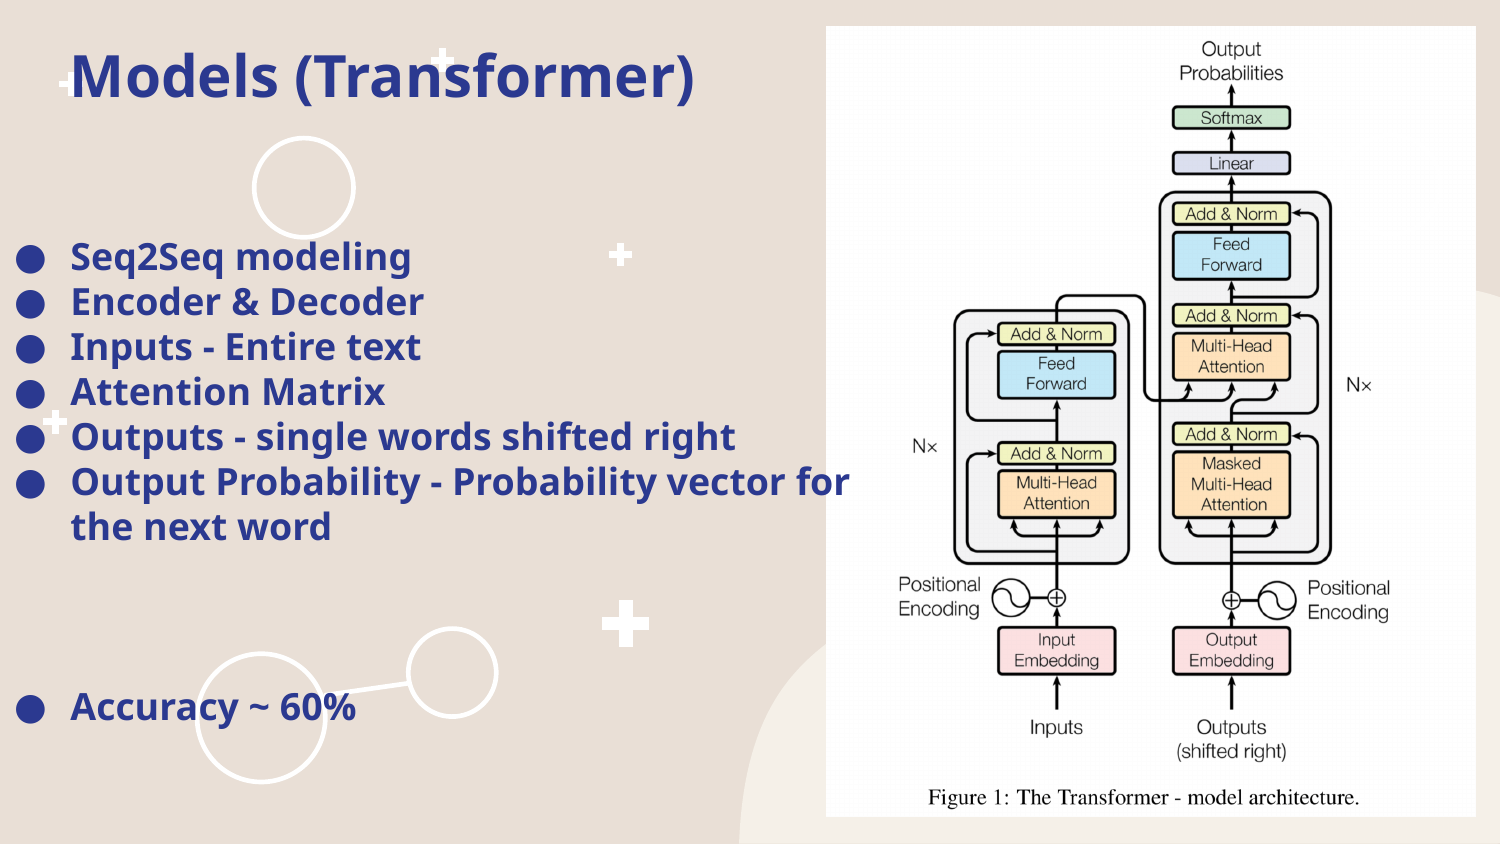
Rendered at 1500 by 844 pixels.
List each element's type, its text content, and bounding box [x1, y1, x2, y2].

picture [826, 26, 1477, 818]
subtitle Seq2Seq modeling Encoder & Decoder Inputs - Entire text Attention Matrix Outputs - single words shifted right Output Probability - Probability vector for the next word Accuracy ~ 60% [0, 217, 821, 723]
title Models (Transformer) [54, 0, 1446, 124]
